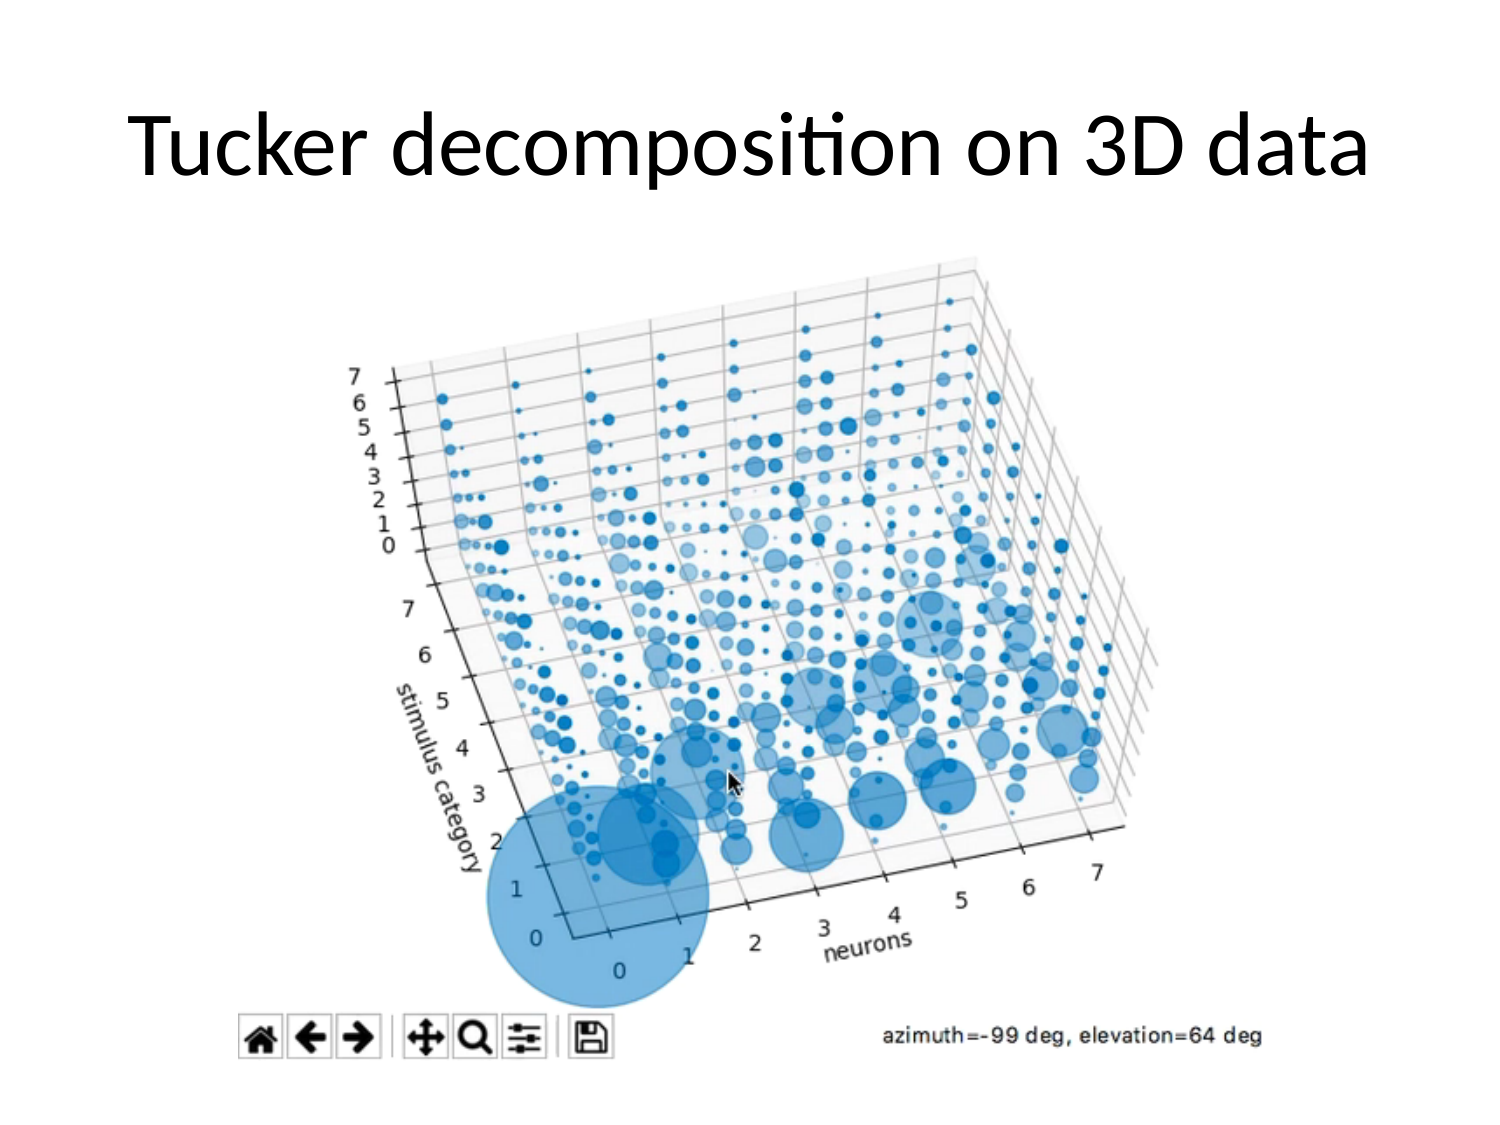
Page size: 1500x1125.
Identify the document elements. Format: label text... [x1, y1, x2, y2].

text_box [237, 222, 1280, 1062]
title Tucker decomposition on 3D data [75, 45, 1425, 233]
